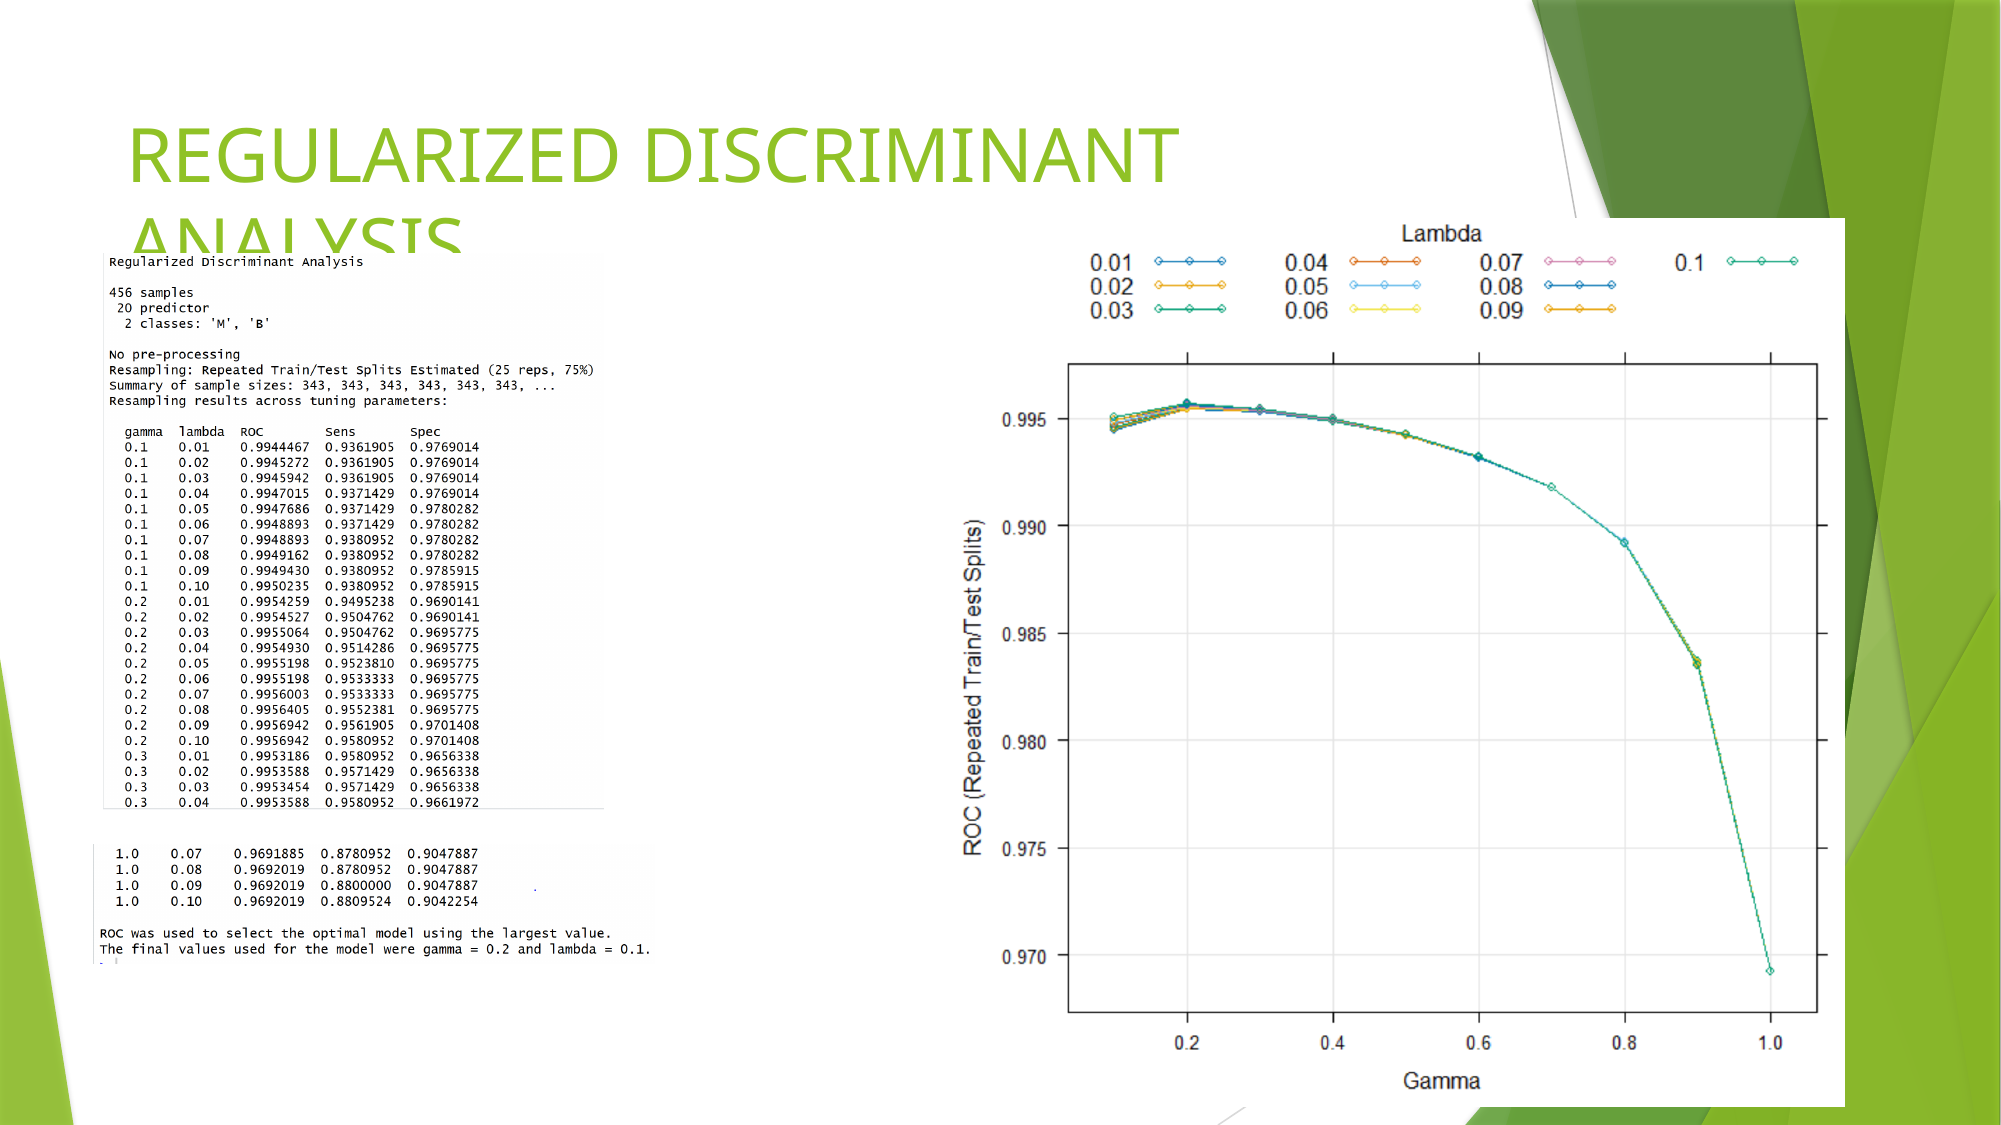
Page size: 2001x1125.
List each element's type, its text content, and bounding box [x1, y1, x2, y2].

picture [92, 843, 655, 964]
title REGULARIZED DISCRIMINANT ANALYSIS [111, 99, 1416, 219]
picture [946, 218, 1846, 1108]
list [102, 253, 605, 810]
